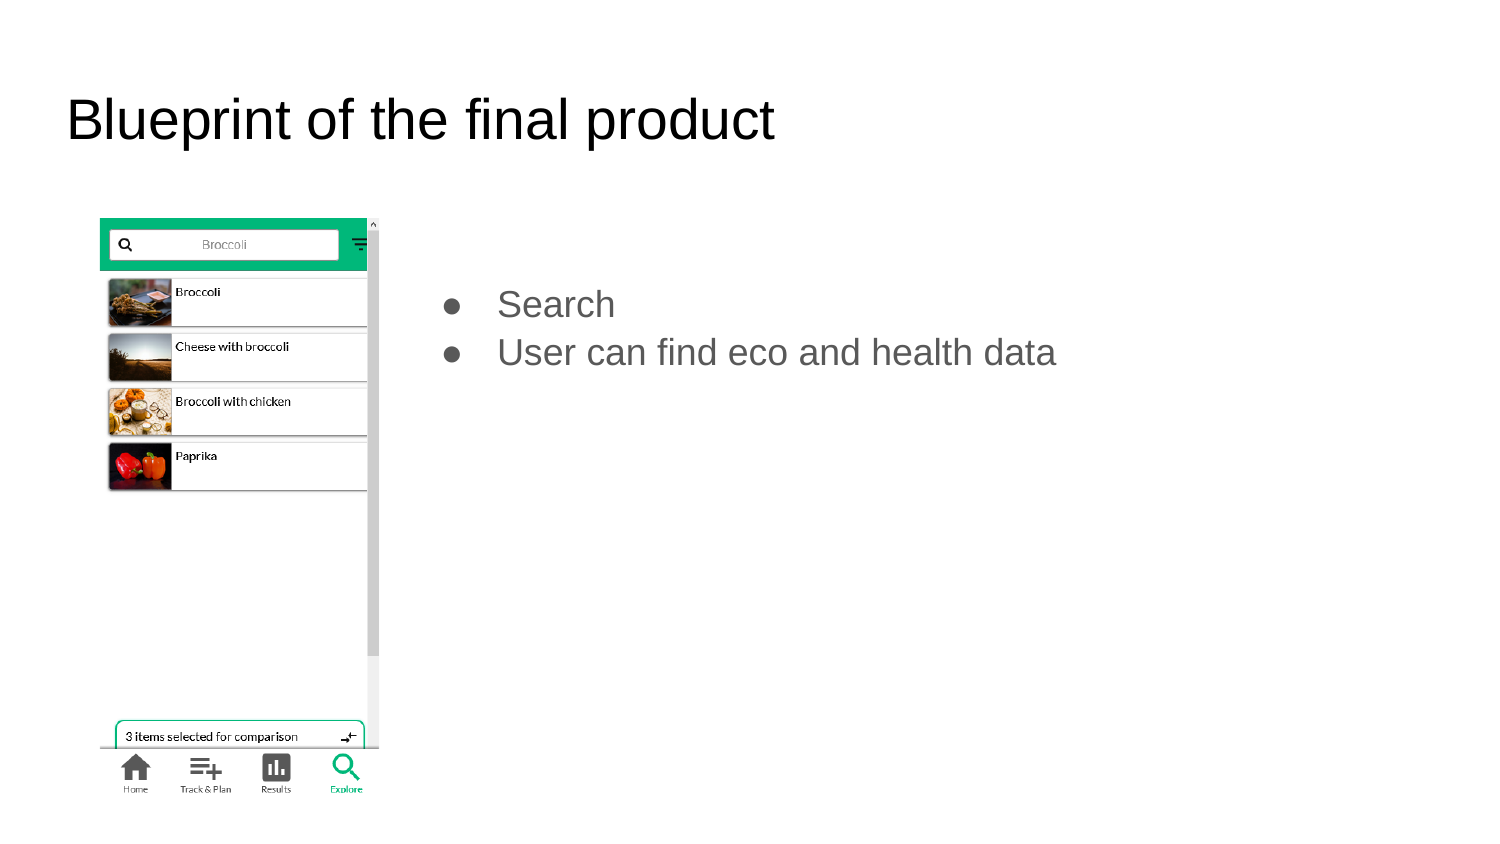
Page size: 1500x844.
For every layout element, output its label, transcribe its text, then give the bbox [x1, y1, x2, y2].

picture [99, 218, 380, 794]
title Blueprint of the final product [51, 72, 1449, 167]
list Search User can find eco and health data [407, 194, 1500, 756]
